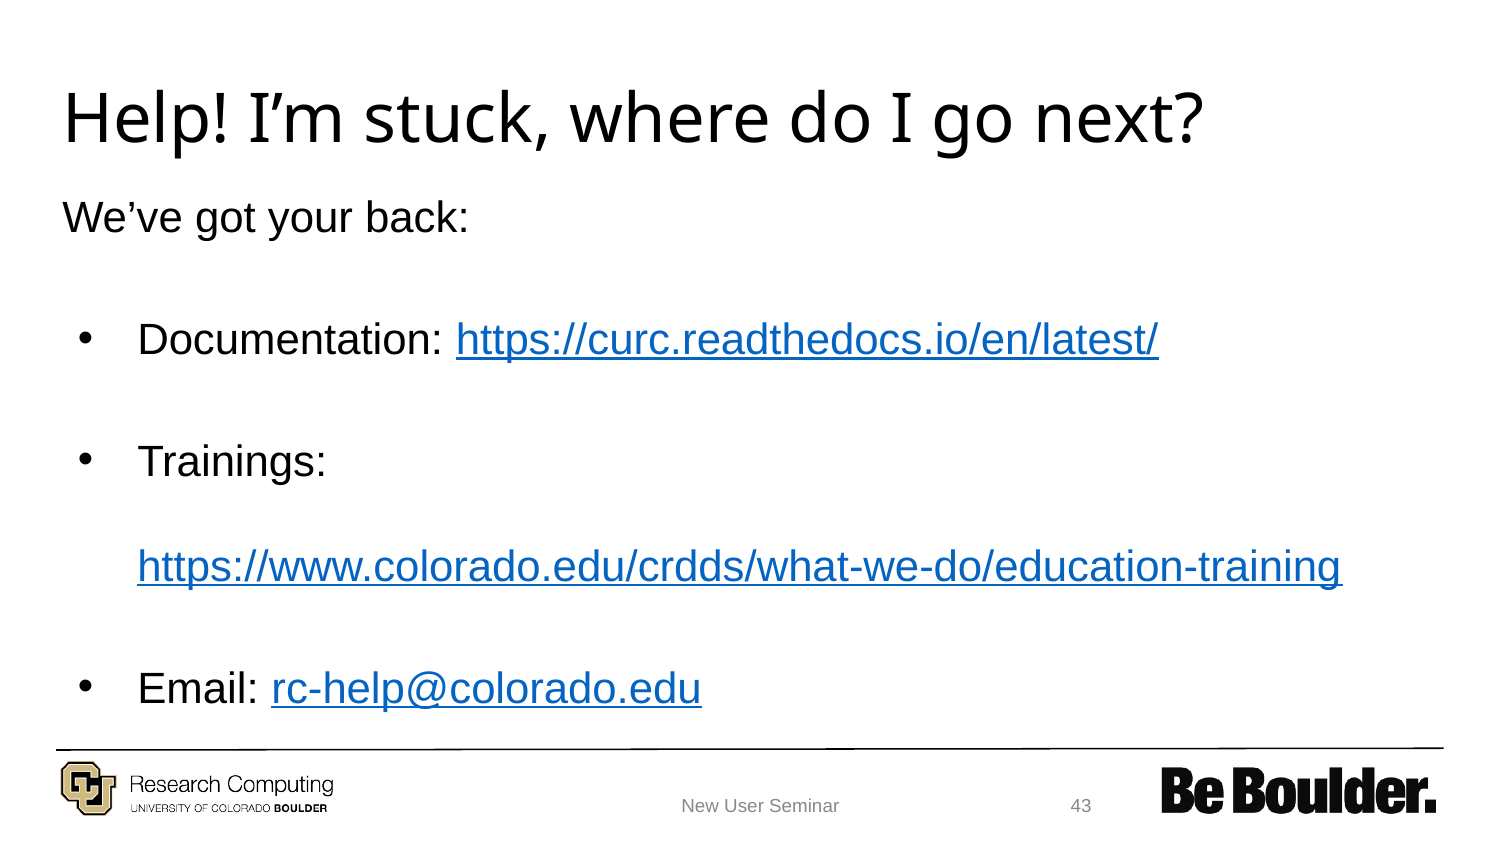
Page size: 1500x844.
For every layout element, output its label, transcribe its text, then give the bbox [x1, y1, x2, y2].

picture [60, 761, 333, 816]
picture [1143, 761, 1454, 816]
title Help! I’m stuck, where do I go next? [51, 72, 1449, 167]
slide_number ‹#› [1059, 782, 1144, 827]
footer New User Seminar [507, 782, 1014, 827]
list We’ve got your back: Documentation: https://curc.readthedocs.io/en/latest/ Trainings: https://www.colorado.edu/crdds/what-we-do/education-training Email: rc-help@colorado.edu [51, 189, 1449, 750]
